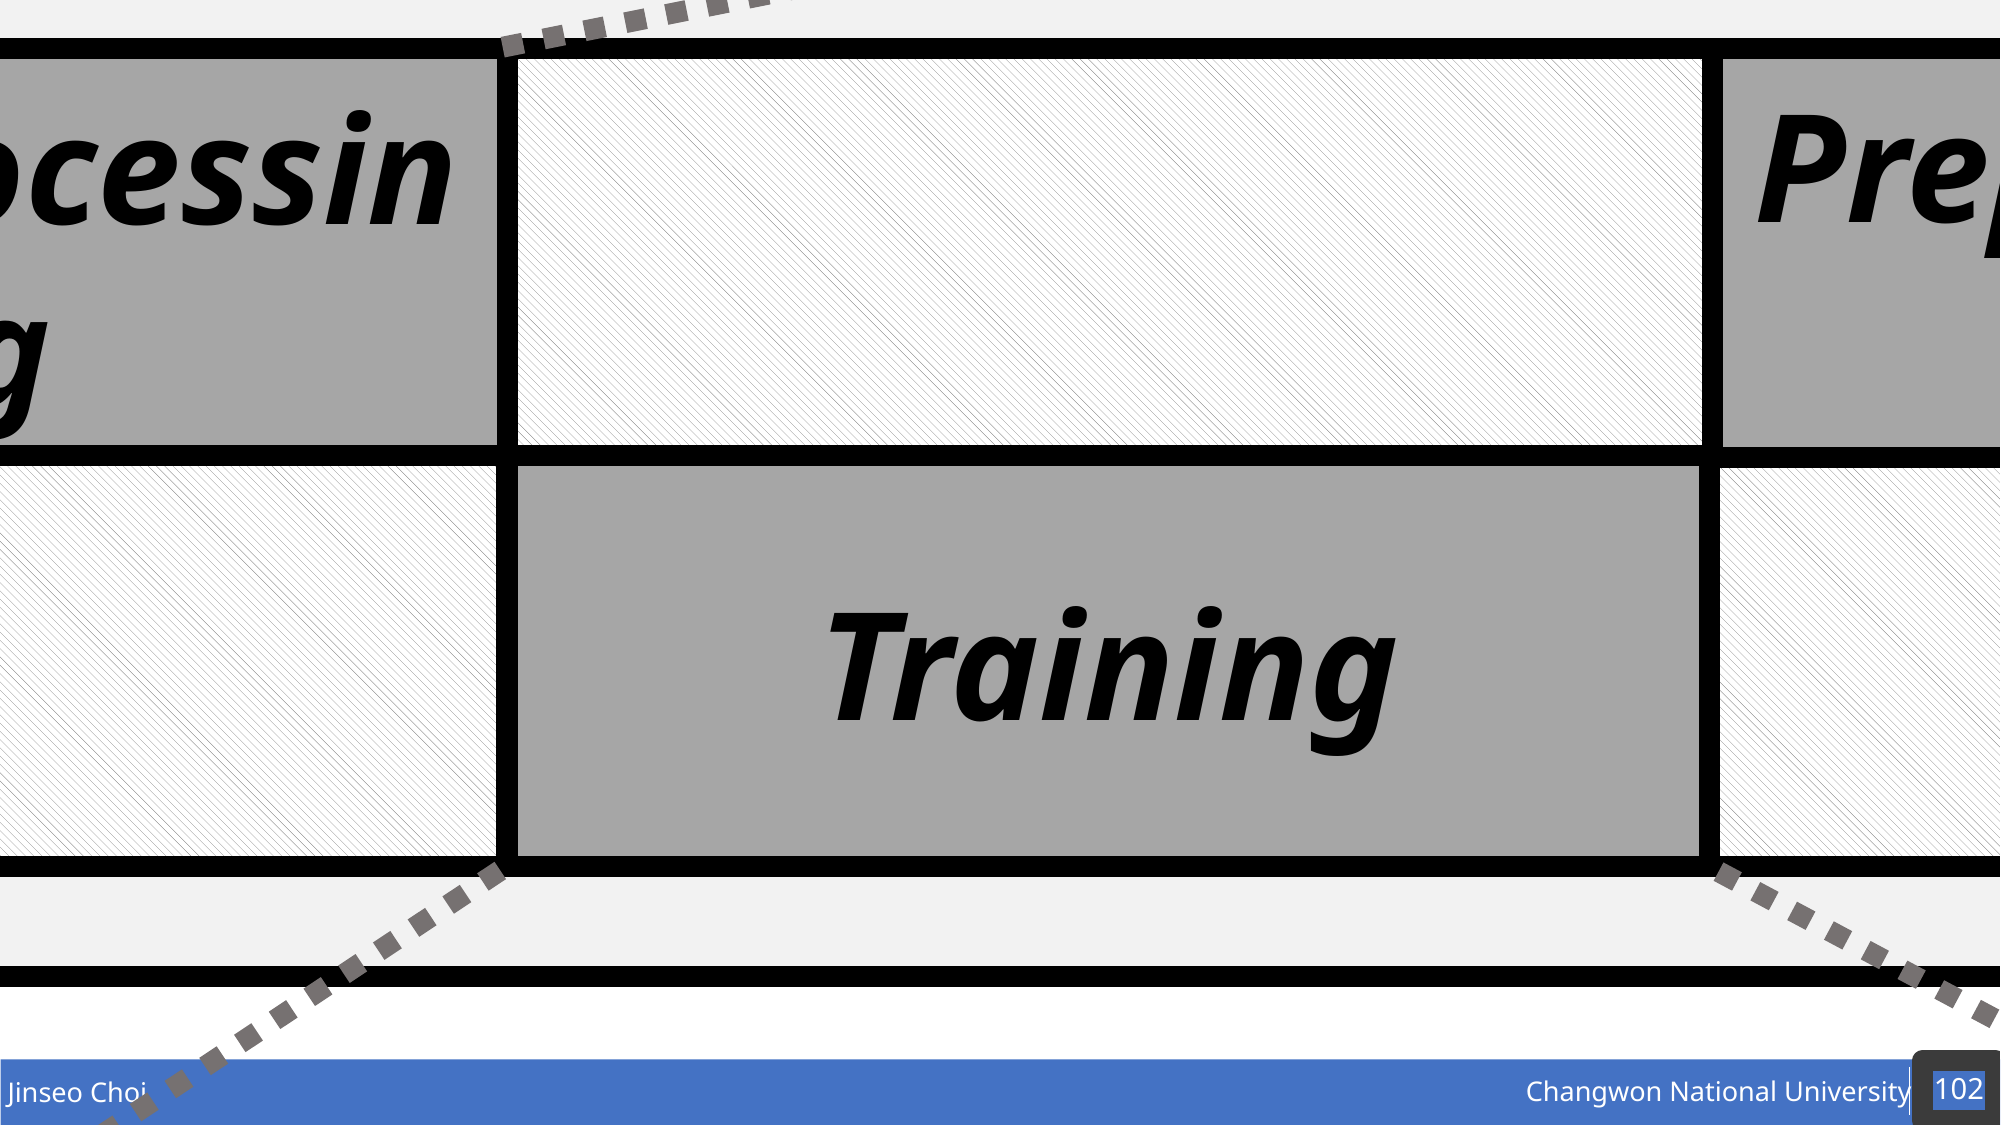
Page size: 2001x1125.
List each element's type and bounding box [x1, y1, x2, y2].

text_box [0, 0, 2000, 1125]
